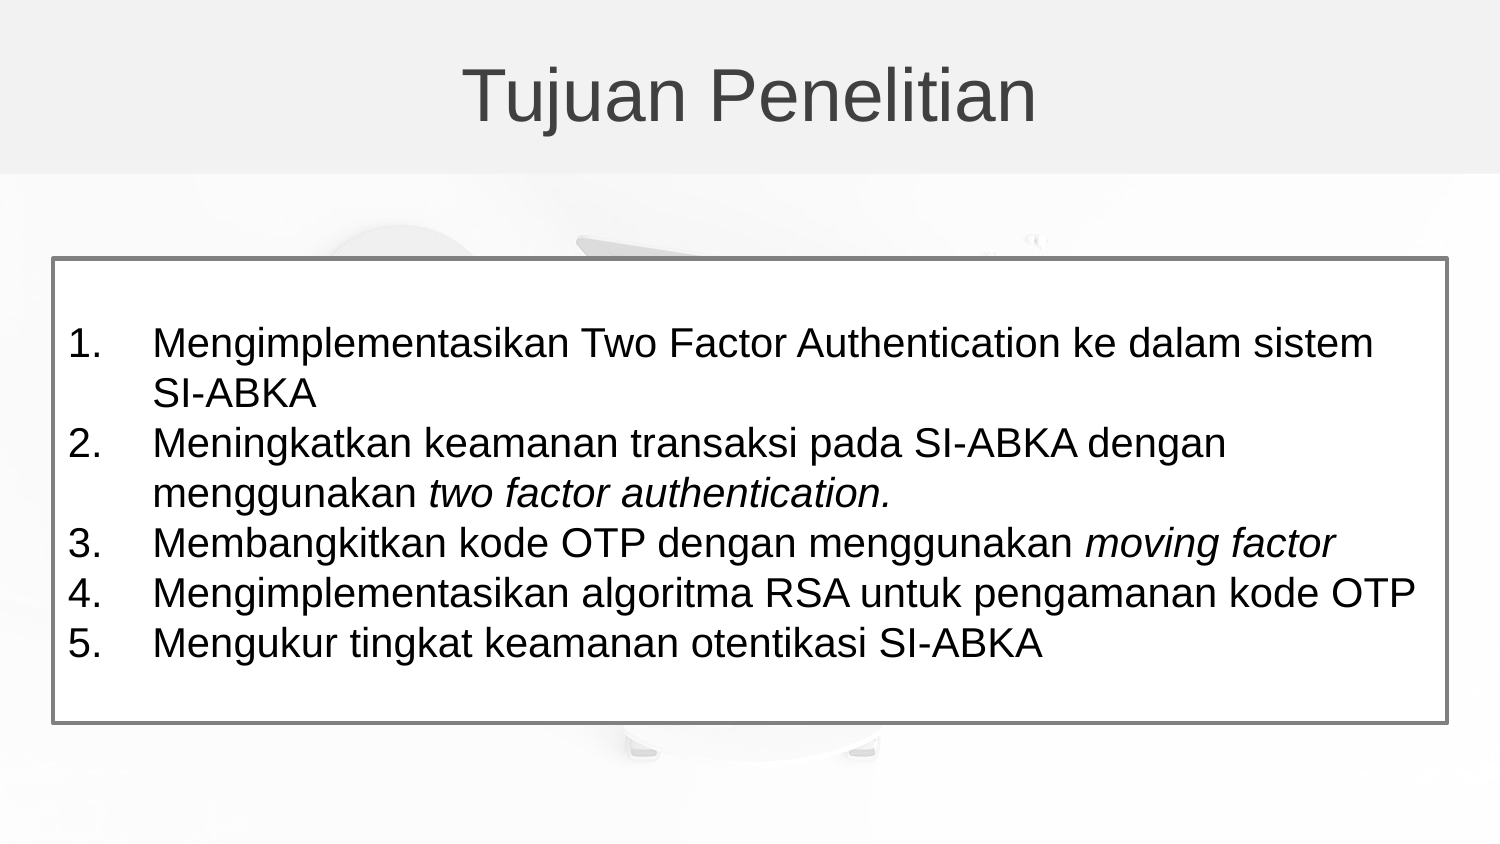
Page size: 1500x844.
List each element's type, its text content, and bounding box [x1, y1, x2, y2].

picture [0, 174, 1500, 844]
text_box Mengimplementasikan Two Factor Authentication ke dalam sistem SI-ABKA Meningkatkan keamanan transaksi pada SI-ABKA dengan menggunakan two factor authentication. Membangkitkan kode OTP dengan menggunakan moving factor Mengimplementasikan algoritma RSA untuk pengamanan kode OTP Mengukur tingkat keamanan otentikasi SI-ABKA [51, 256, 1449, 725]
list Tujuan Penelitian [0, 43, 1500, 139]
